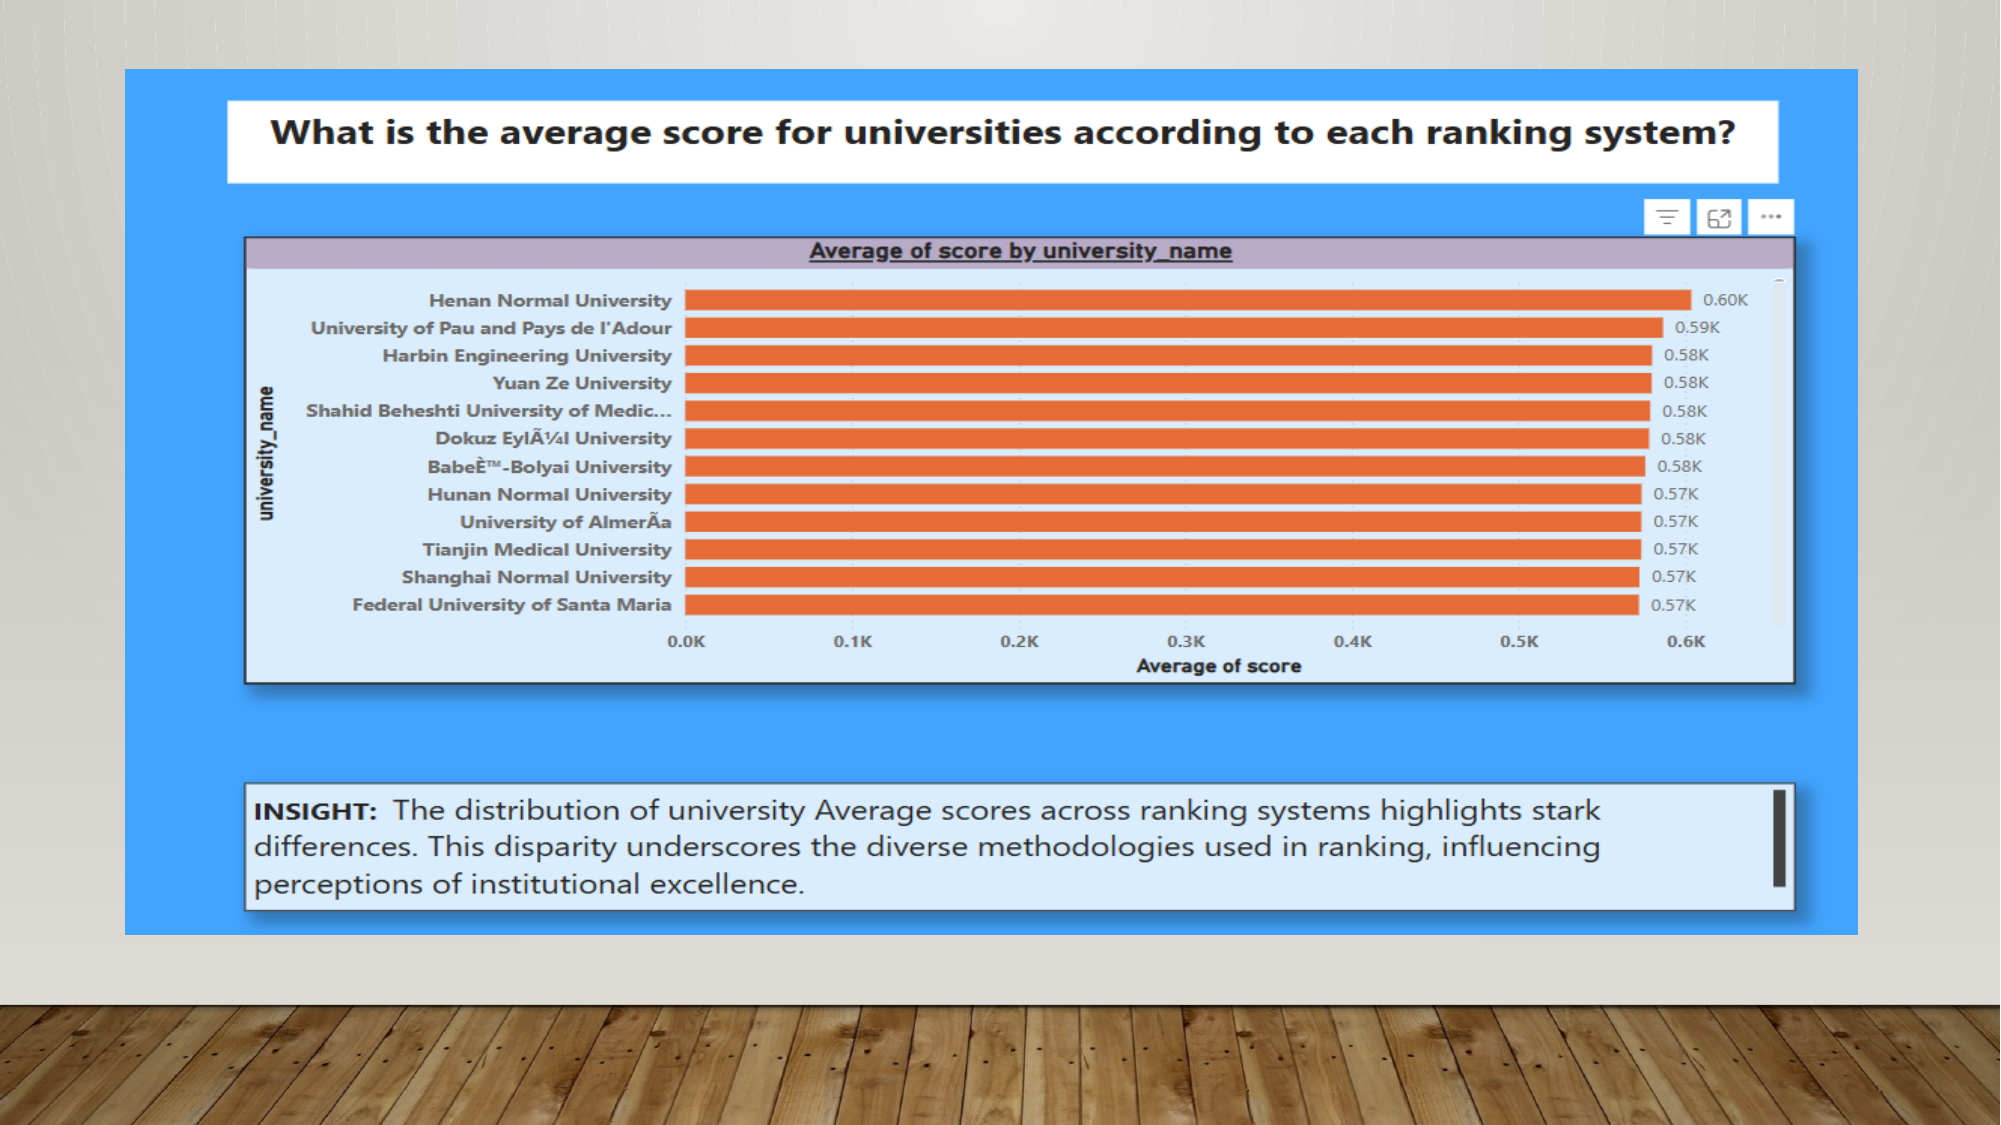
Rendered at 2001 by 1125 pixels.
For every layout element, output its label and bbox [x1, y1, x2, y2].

picture [125, 69, 1858, 935]
picture [0, 1005, 2000, 1125]
